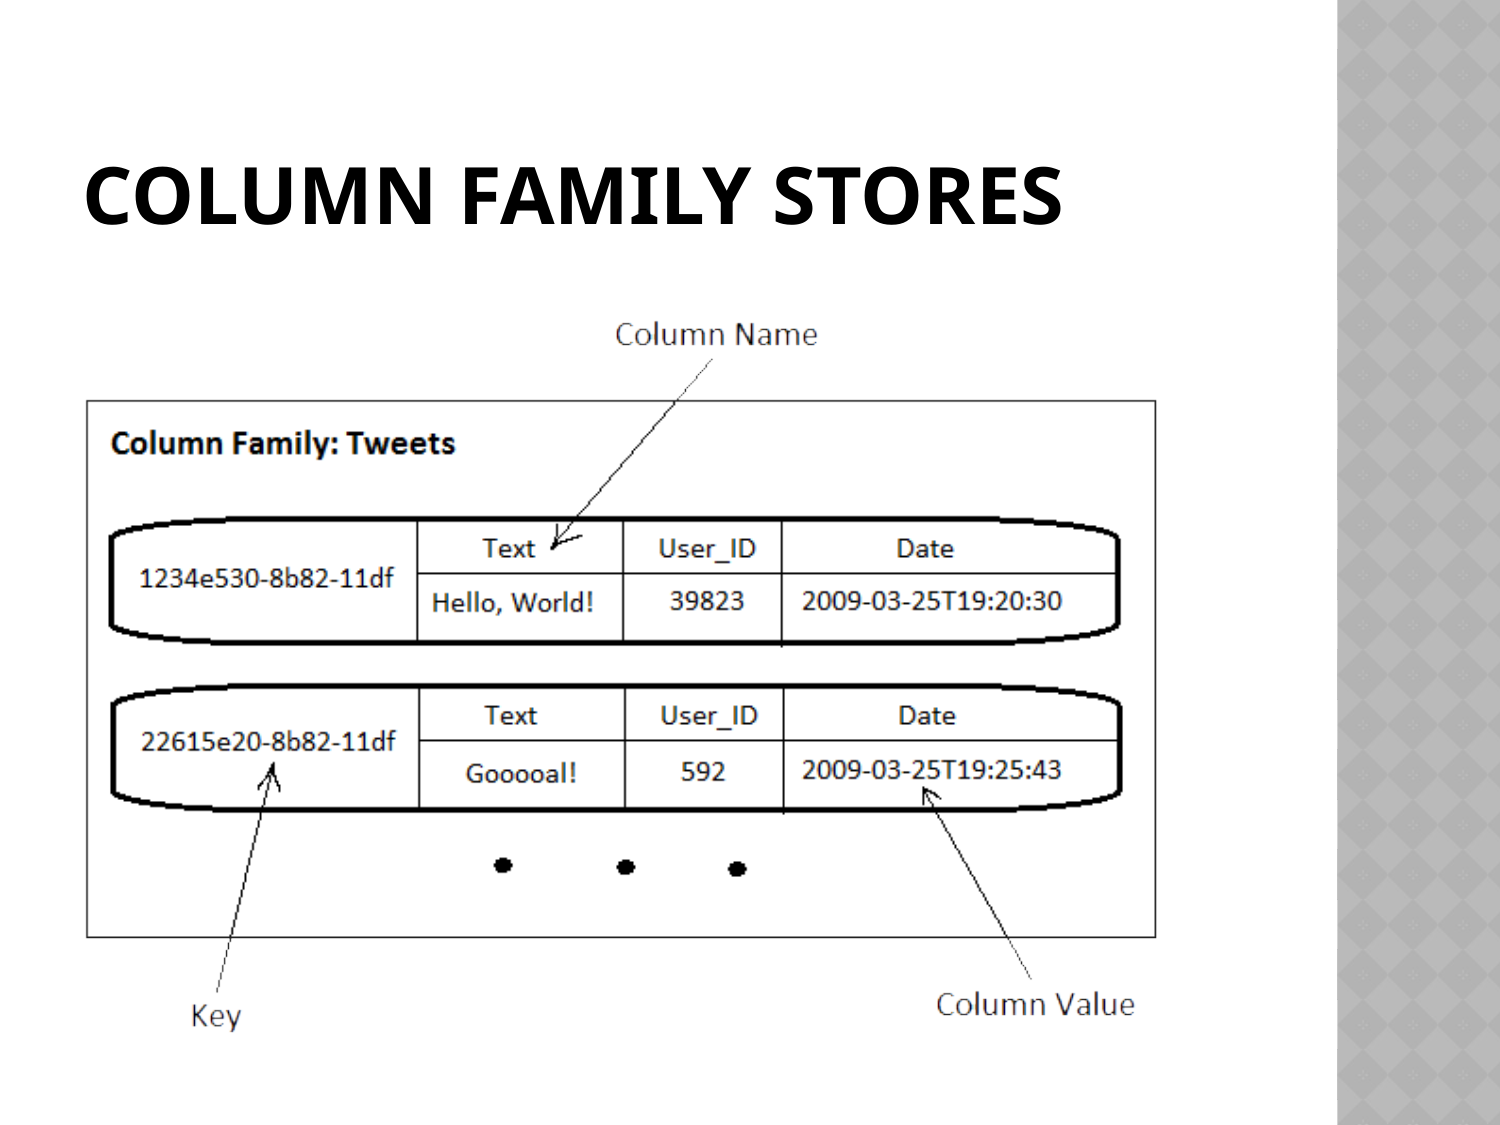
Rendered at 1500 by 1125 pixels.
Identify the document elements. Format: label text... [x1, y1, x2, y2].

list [74, 312, 1174, 1044]
title Column Family Stores [75, 52, 1263, 240]
